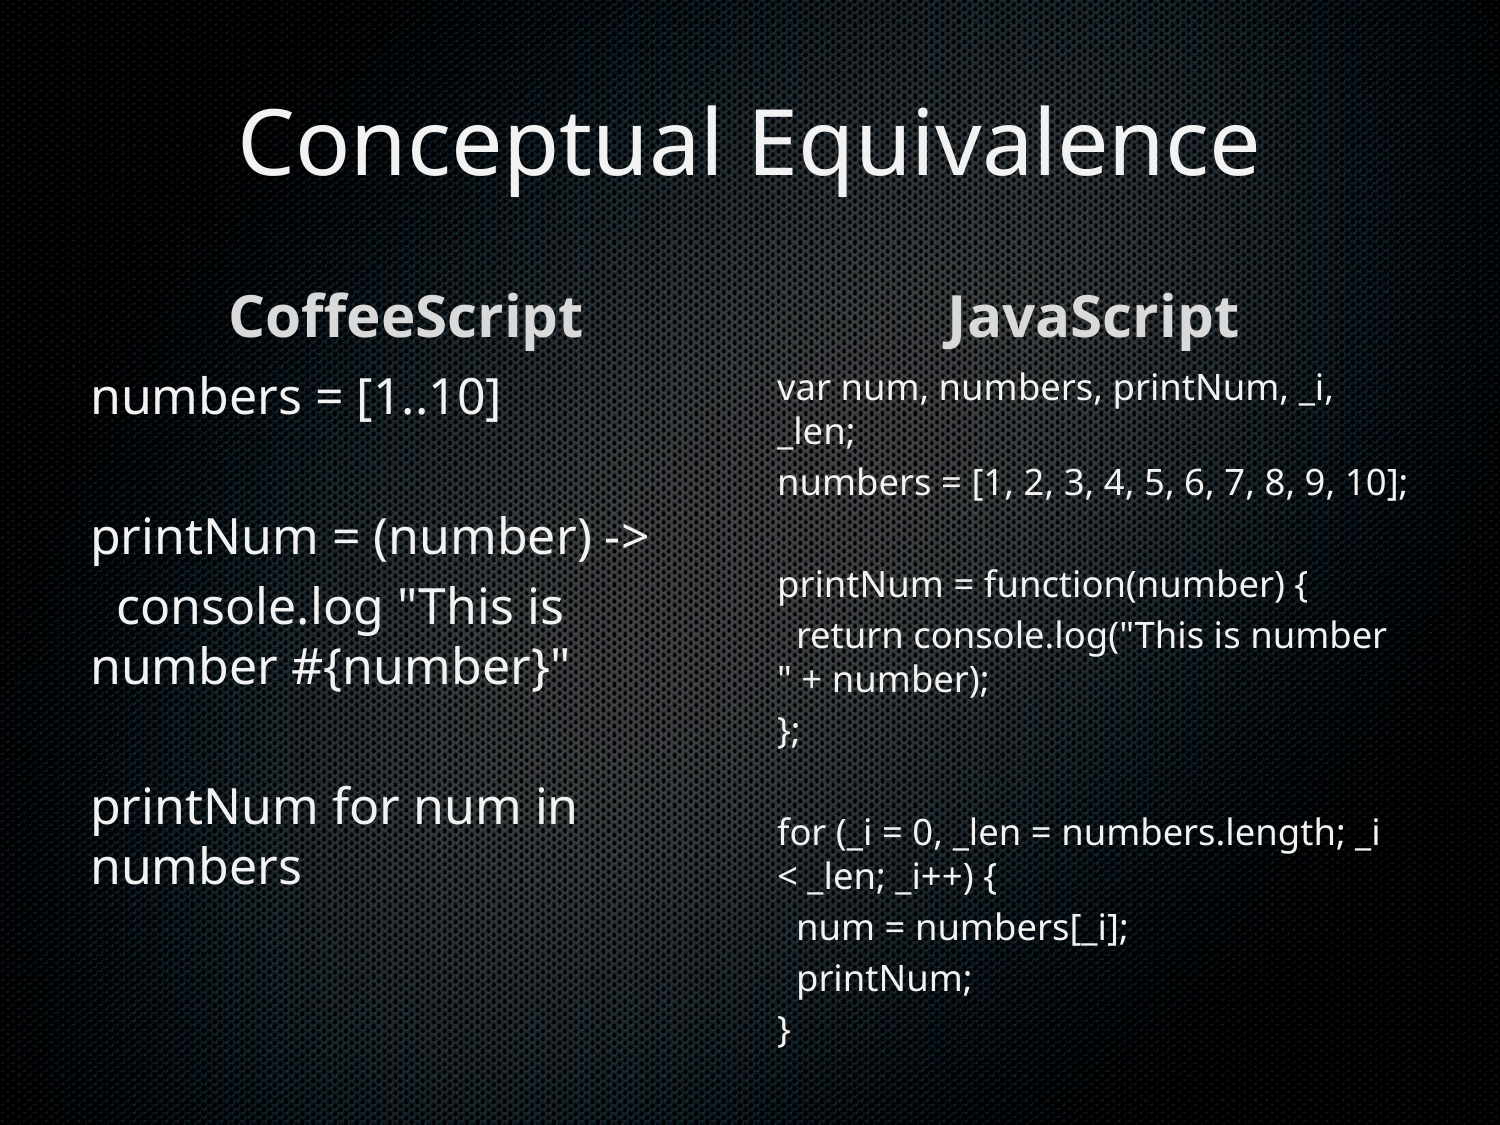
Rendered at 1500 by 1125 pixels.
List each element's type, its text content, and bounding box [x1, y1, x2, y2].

list var num, numbers, printNum, _i, _len; numbers = [1, 2, 3, 4, 5, 6, 7, 8, 9, 10]; printNum = function(number) { return console.log("This is number " + number); }; for (_i = 0, _len = numbers.length; _i < _len; _i++) { num = numbers[_i]; printNum; } [761, 356, 1425, 1063]
list JavaScript [761, 251, 1425, 356]
picture [0, 0, 1500, 1125]
list CoffeeScript [75, 251, 738, 356]
list numbers = [1..10] printNum = (number) -> console.log "This is number #{number}" printNum for num in numbers [75, 356, 738, 1005]
title Conceptual Equivalence [75, 45, 1425, 233]
